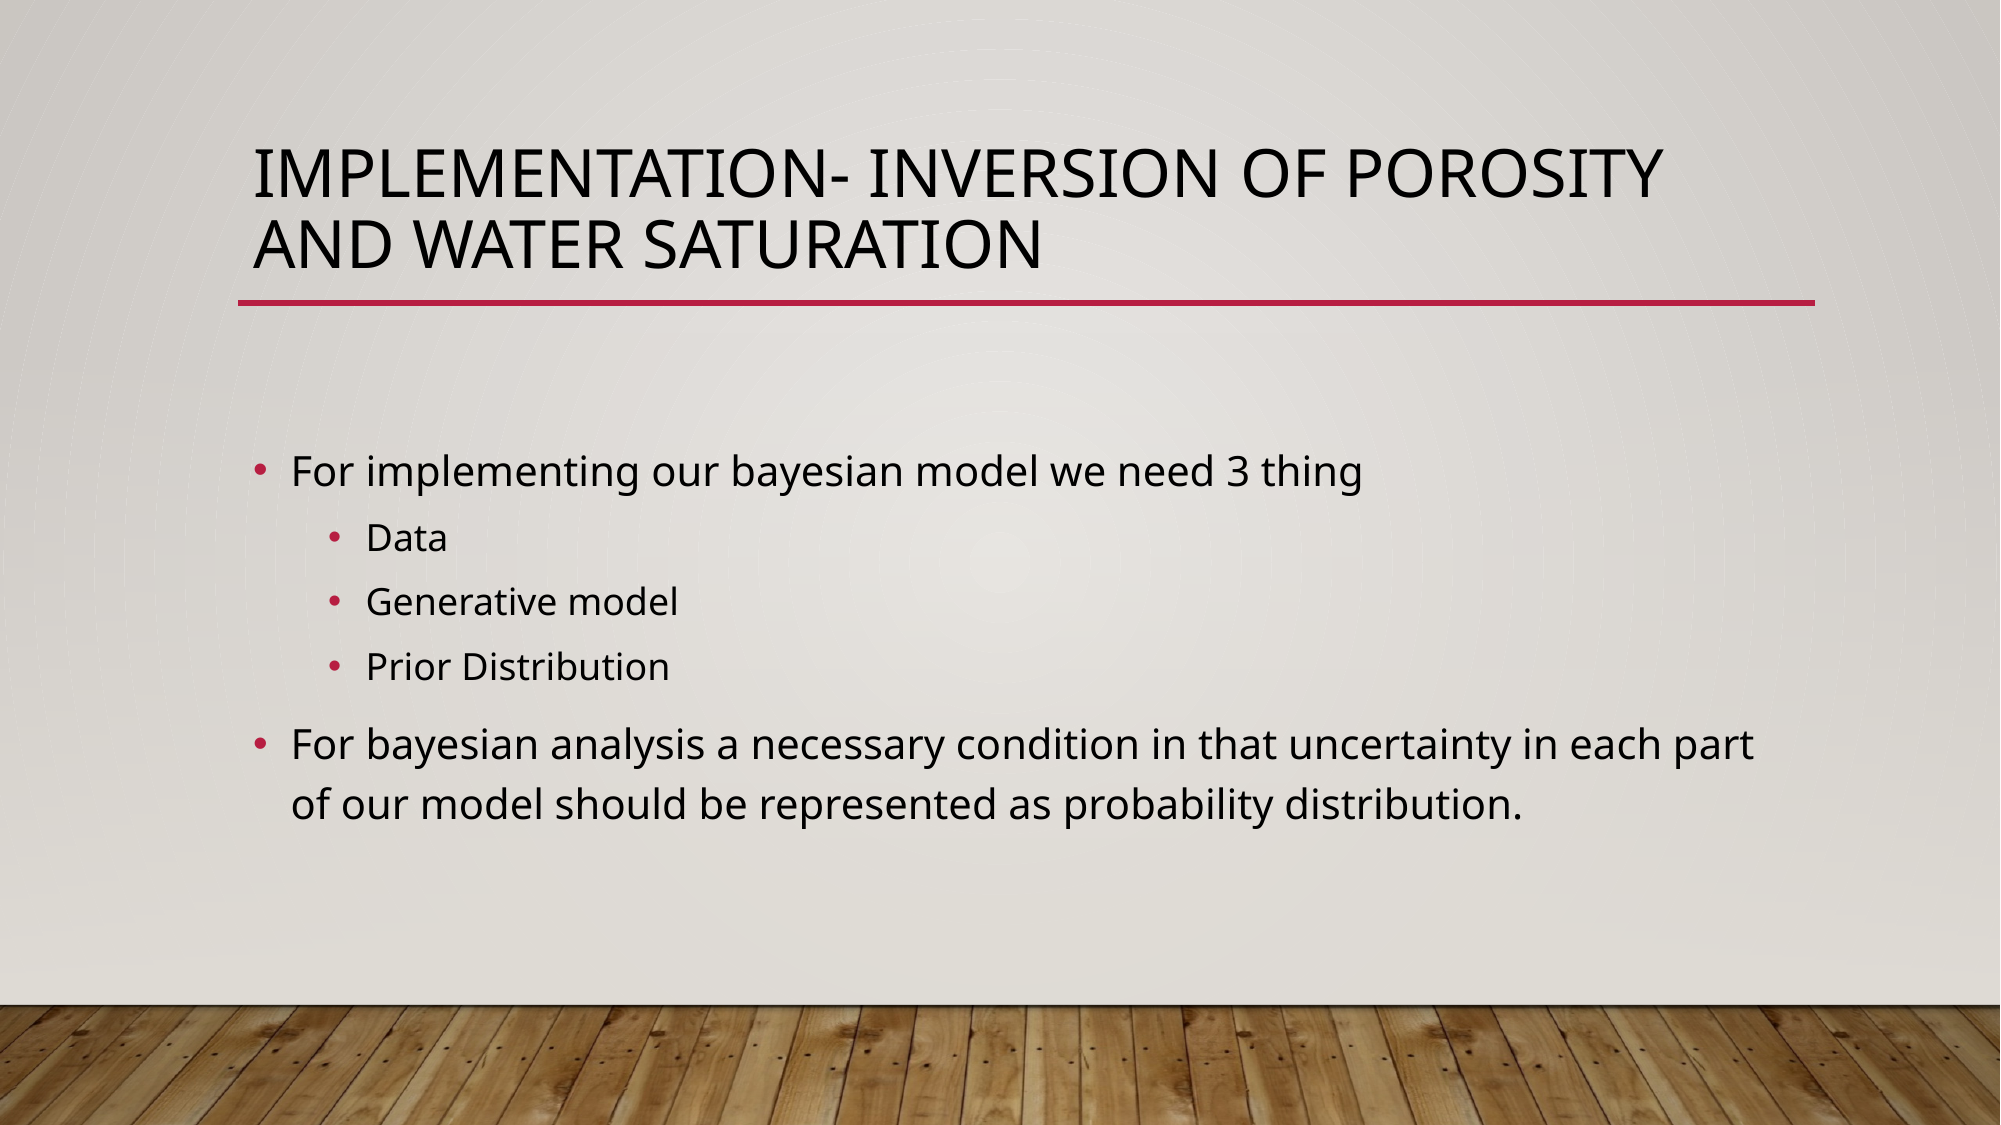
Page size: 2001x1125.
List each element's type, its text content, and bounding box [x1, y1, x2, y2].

list For implementing our bayesian model we need 3 thing Data Generative model Prior Distribution For bayesian analysis a necessary condition in that uncertainty in each part of our model should be represented as probability distribution. [238, 426, 1814, 993]
picture [0, 1005, 2000, 1125]
title Implementation- Inversion of porosity and water saturation [238, 131, 1814, 305]
